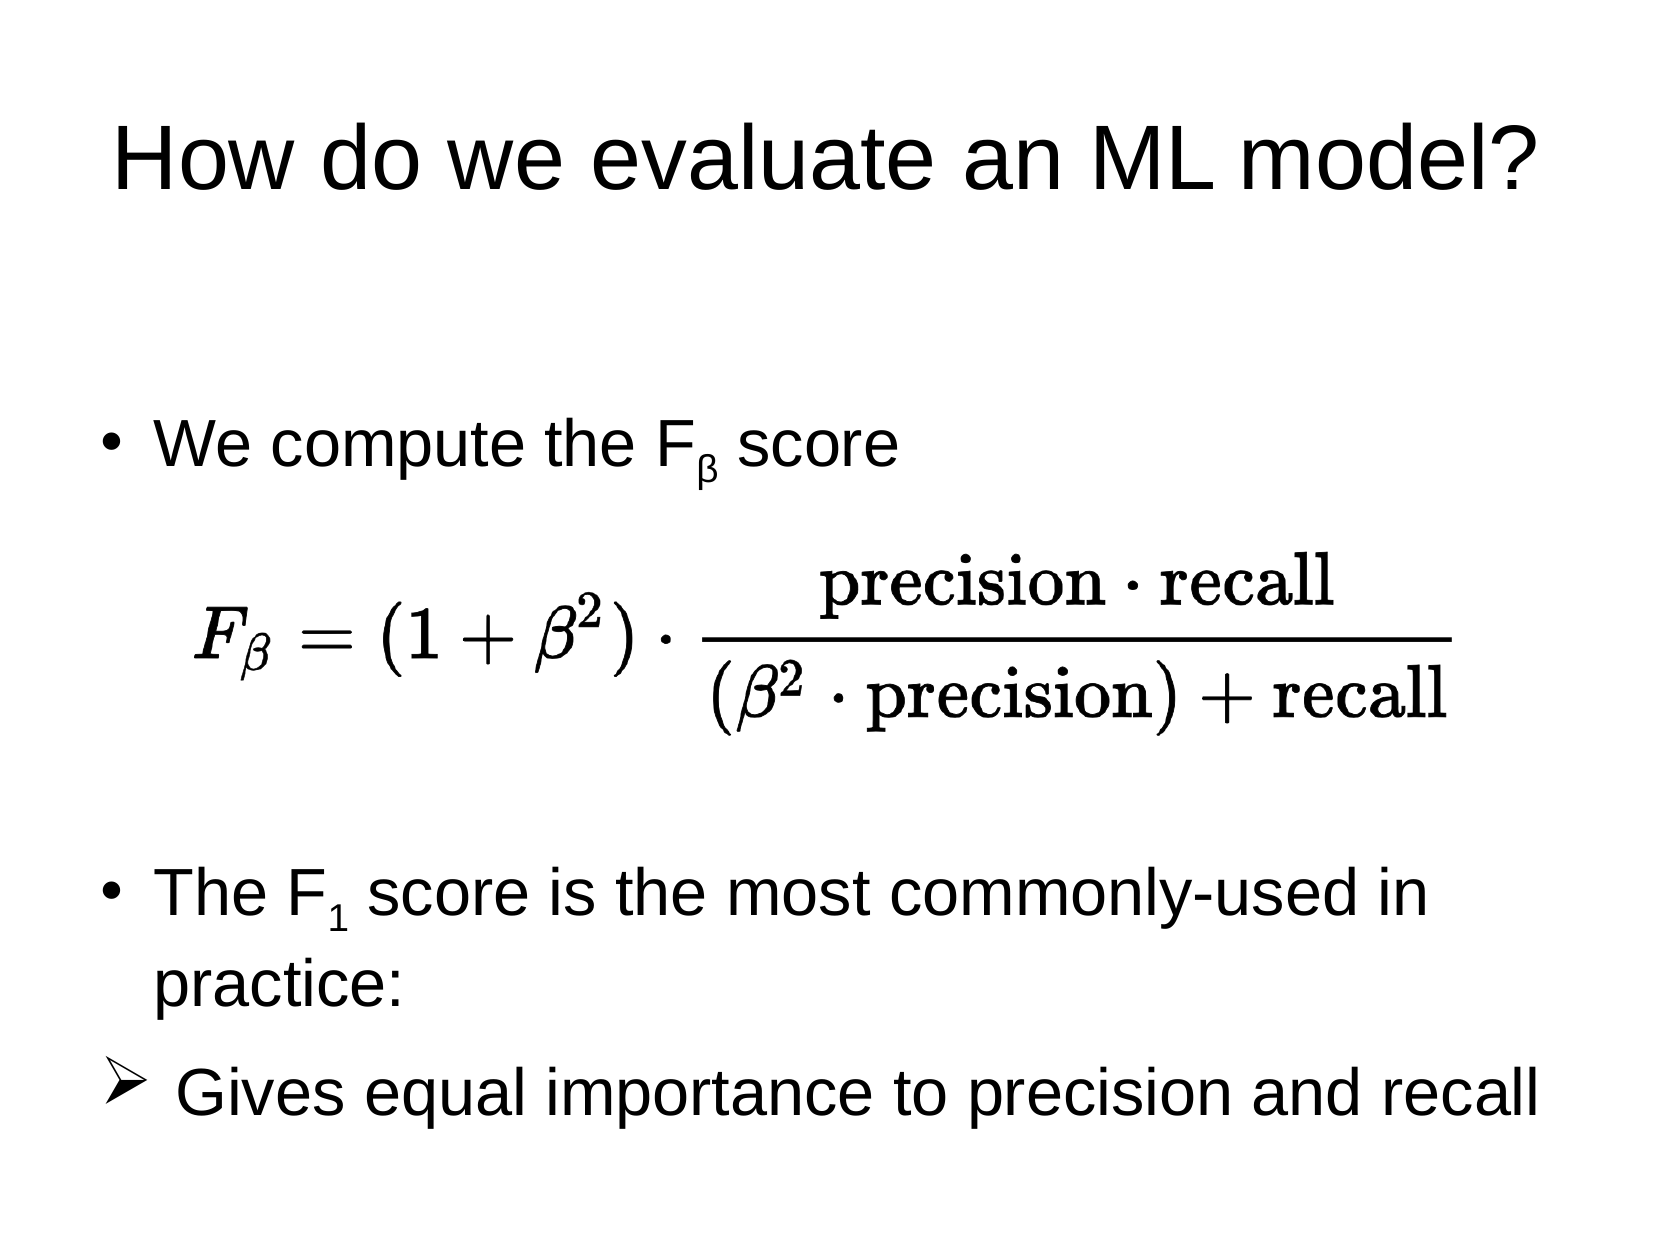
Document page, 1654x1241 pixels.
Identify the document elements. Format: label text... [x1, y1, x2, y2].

text_box We compute the Fβ score The F1 score is the most commonly-used in practice: Gives equal importance to precision and recall [82, 290, 1571, 1010]
picture [186, 540, 1461, 751]
text_box How do we evaluate an ML model? [82, 49, 1571, 257]
